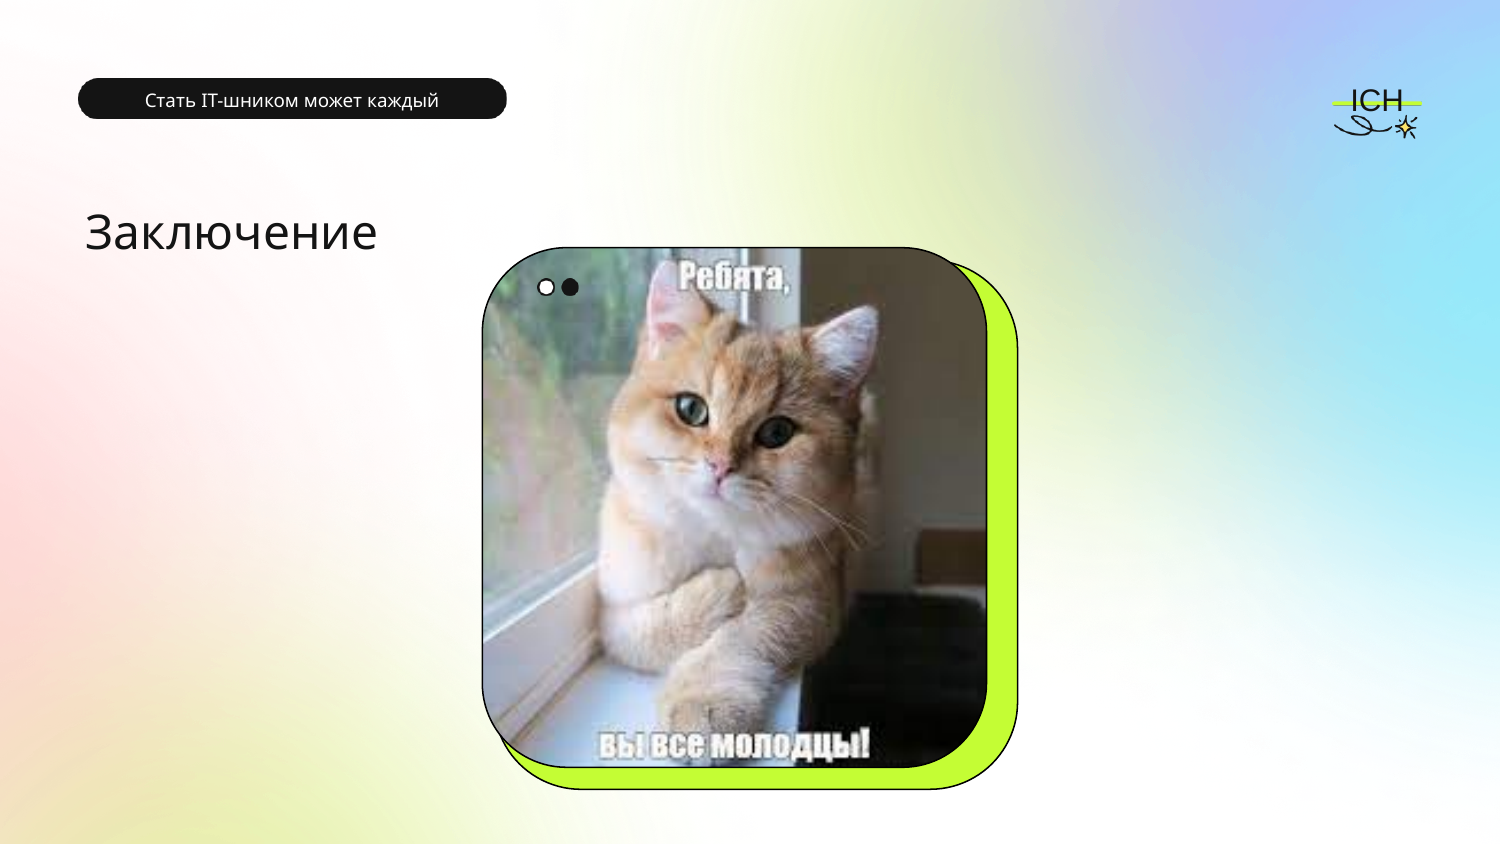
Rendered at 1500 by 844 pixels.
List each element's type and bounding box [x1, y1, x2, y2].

text_box [482, 247, 1018, 790]
picture [0, 0, 1500, 844]
